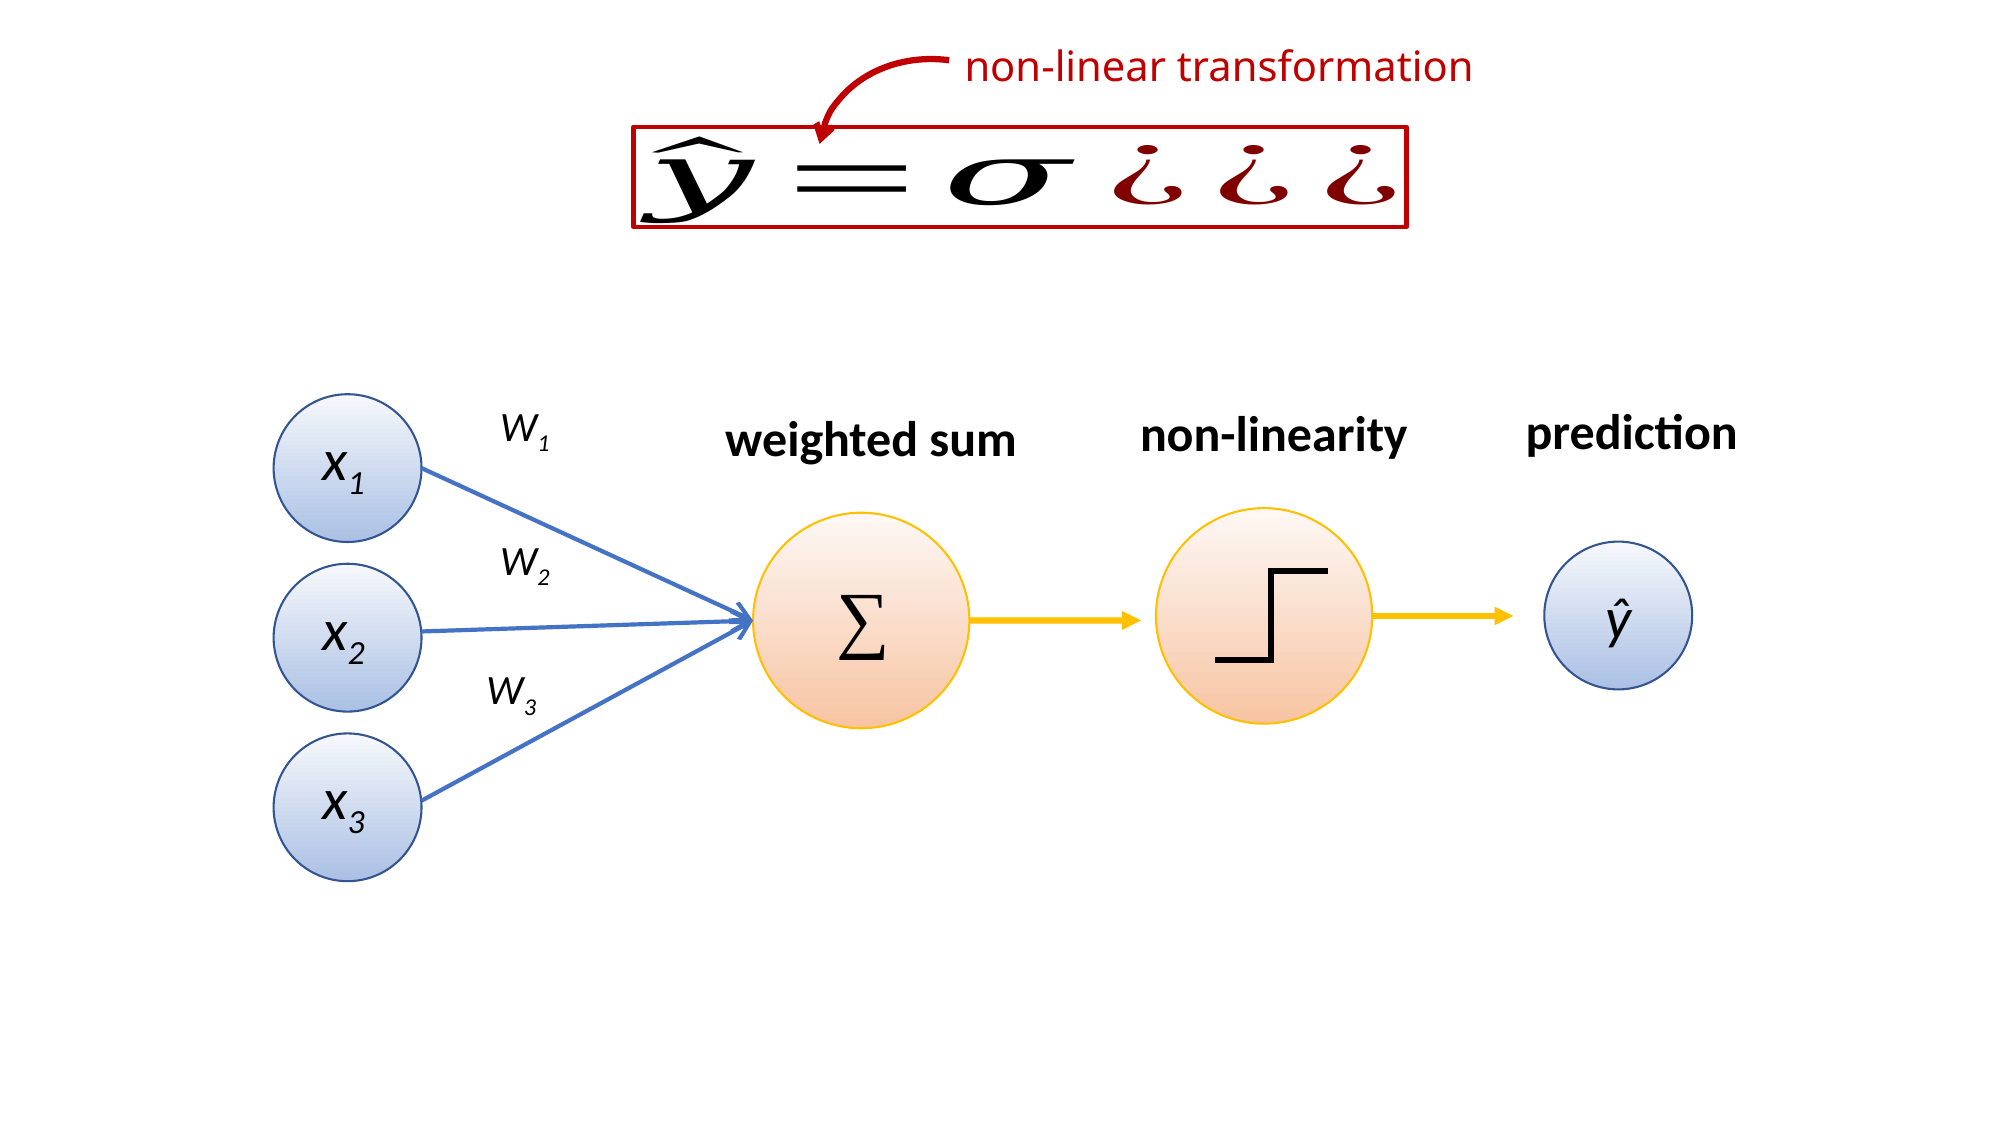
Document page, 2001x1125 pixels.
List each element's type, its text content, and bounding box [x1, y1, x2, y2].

text_box [815, 58, 949, 160]
text_box non-linear transformation [949, 31, 1826, 97]
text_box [273, 391, 1827, 882]
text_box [1214, 570, 1328, 661]
